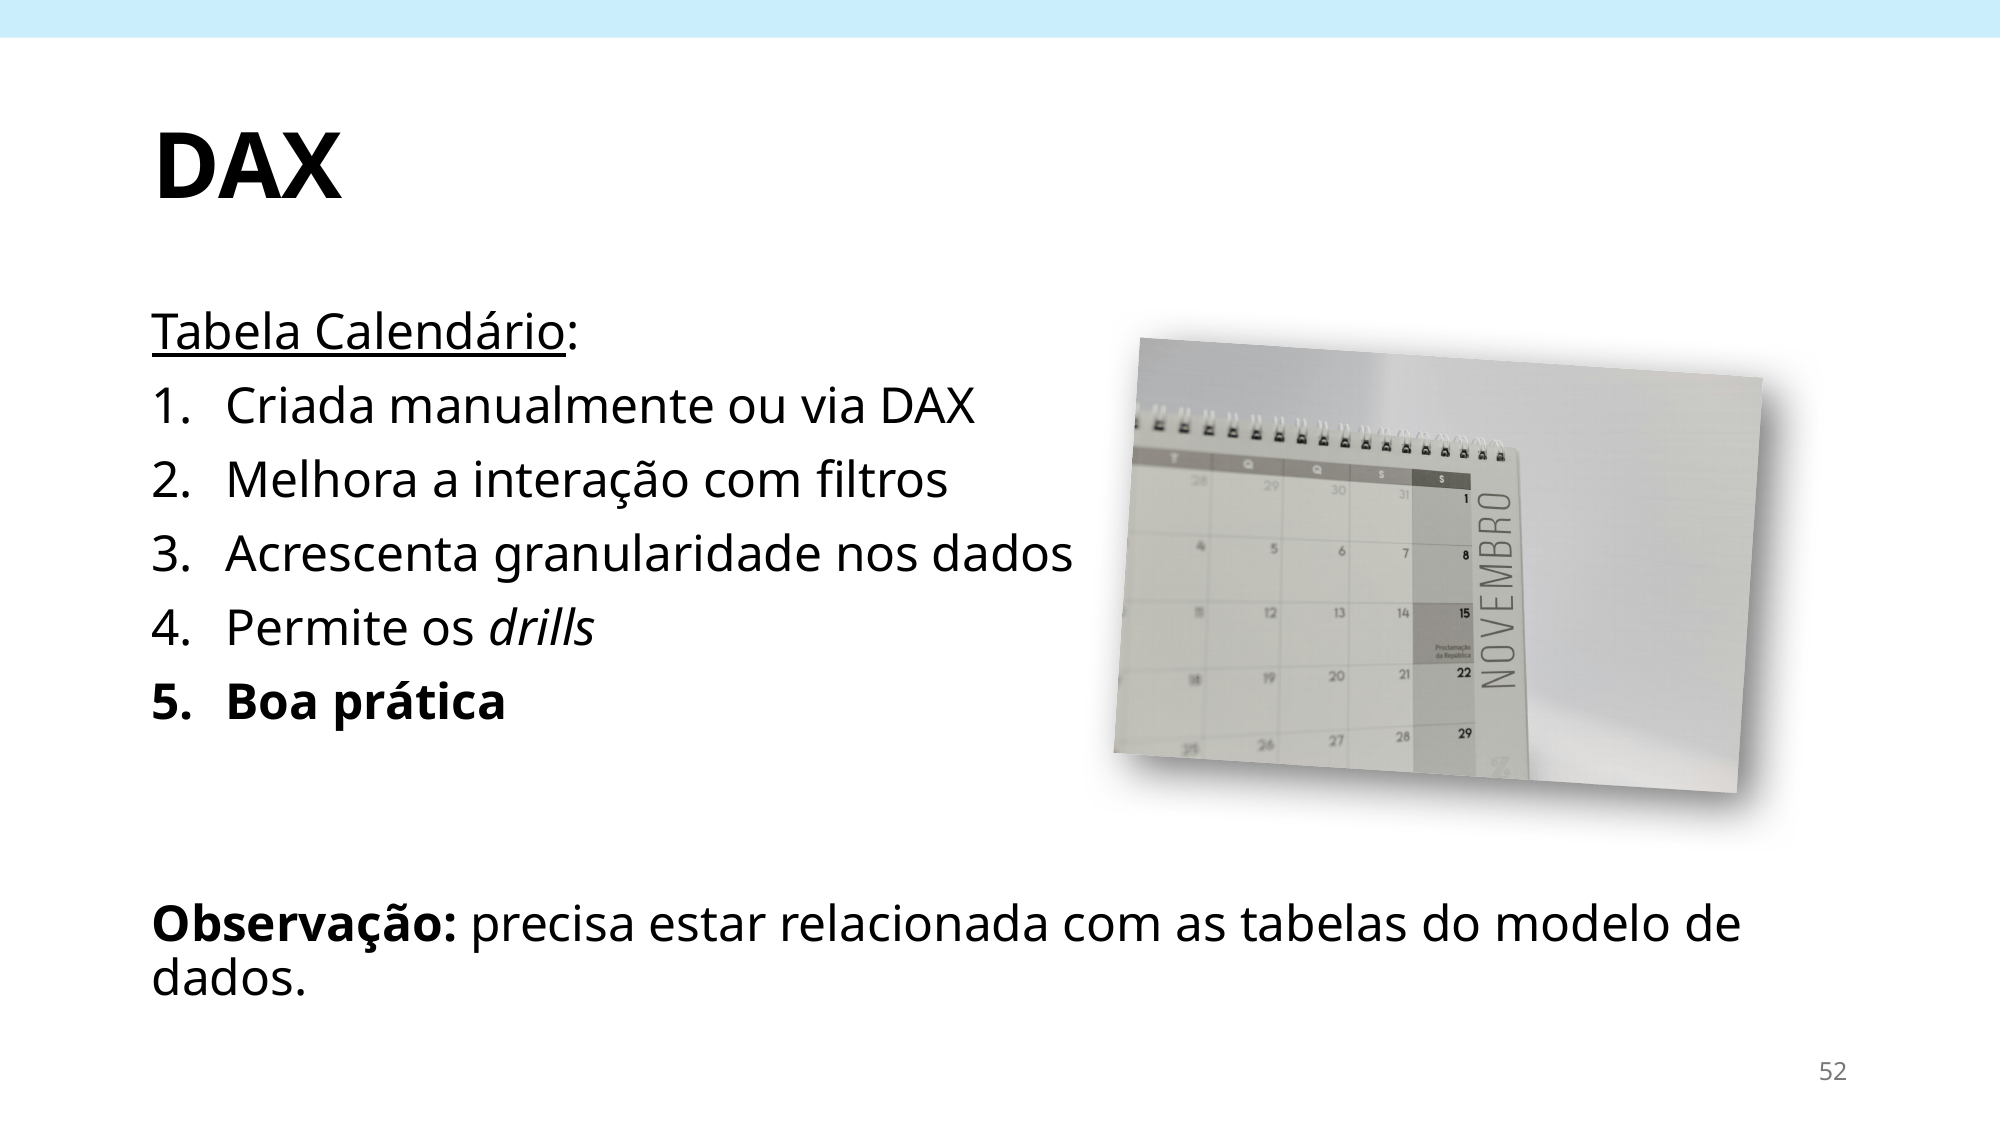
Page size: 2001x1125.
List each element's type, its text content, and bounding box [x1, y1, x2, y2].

slide_number 52 [1412, 1042, 1863, 1103]
text_box [0, 0, 2000, 39]
list Tabela Calendário: Criada manualmente ou via DAX Melhora a interação com filtros Acrescenta granularidade nos dados Permite os drills Boa prática Observação: precisa estar relacionada com as tabelas do modelo de dados. [136, 299, 1862, 1014]
picture [1115, 338, 1763, 793]
title DAX [137, 59, 1863, 278]
